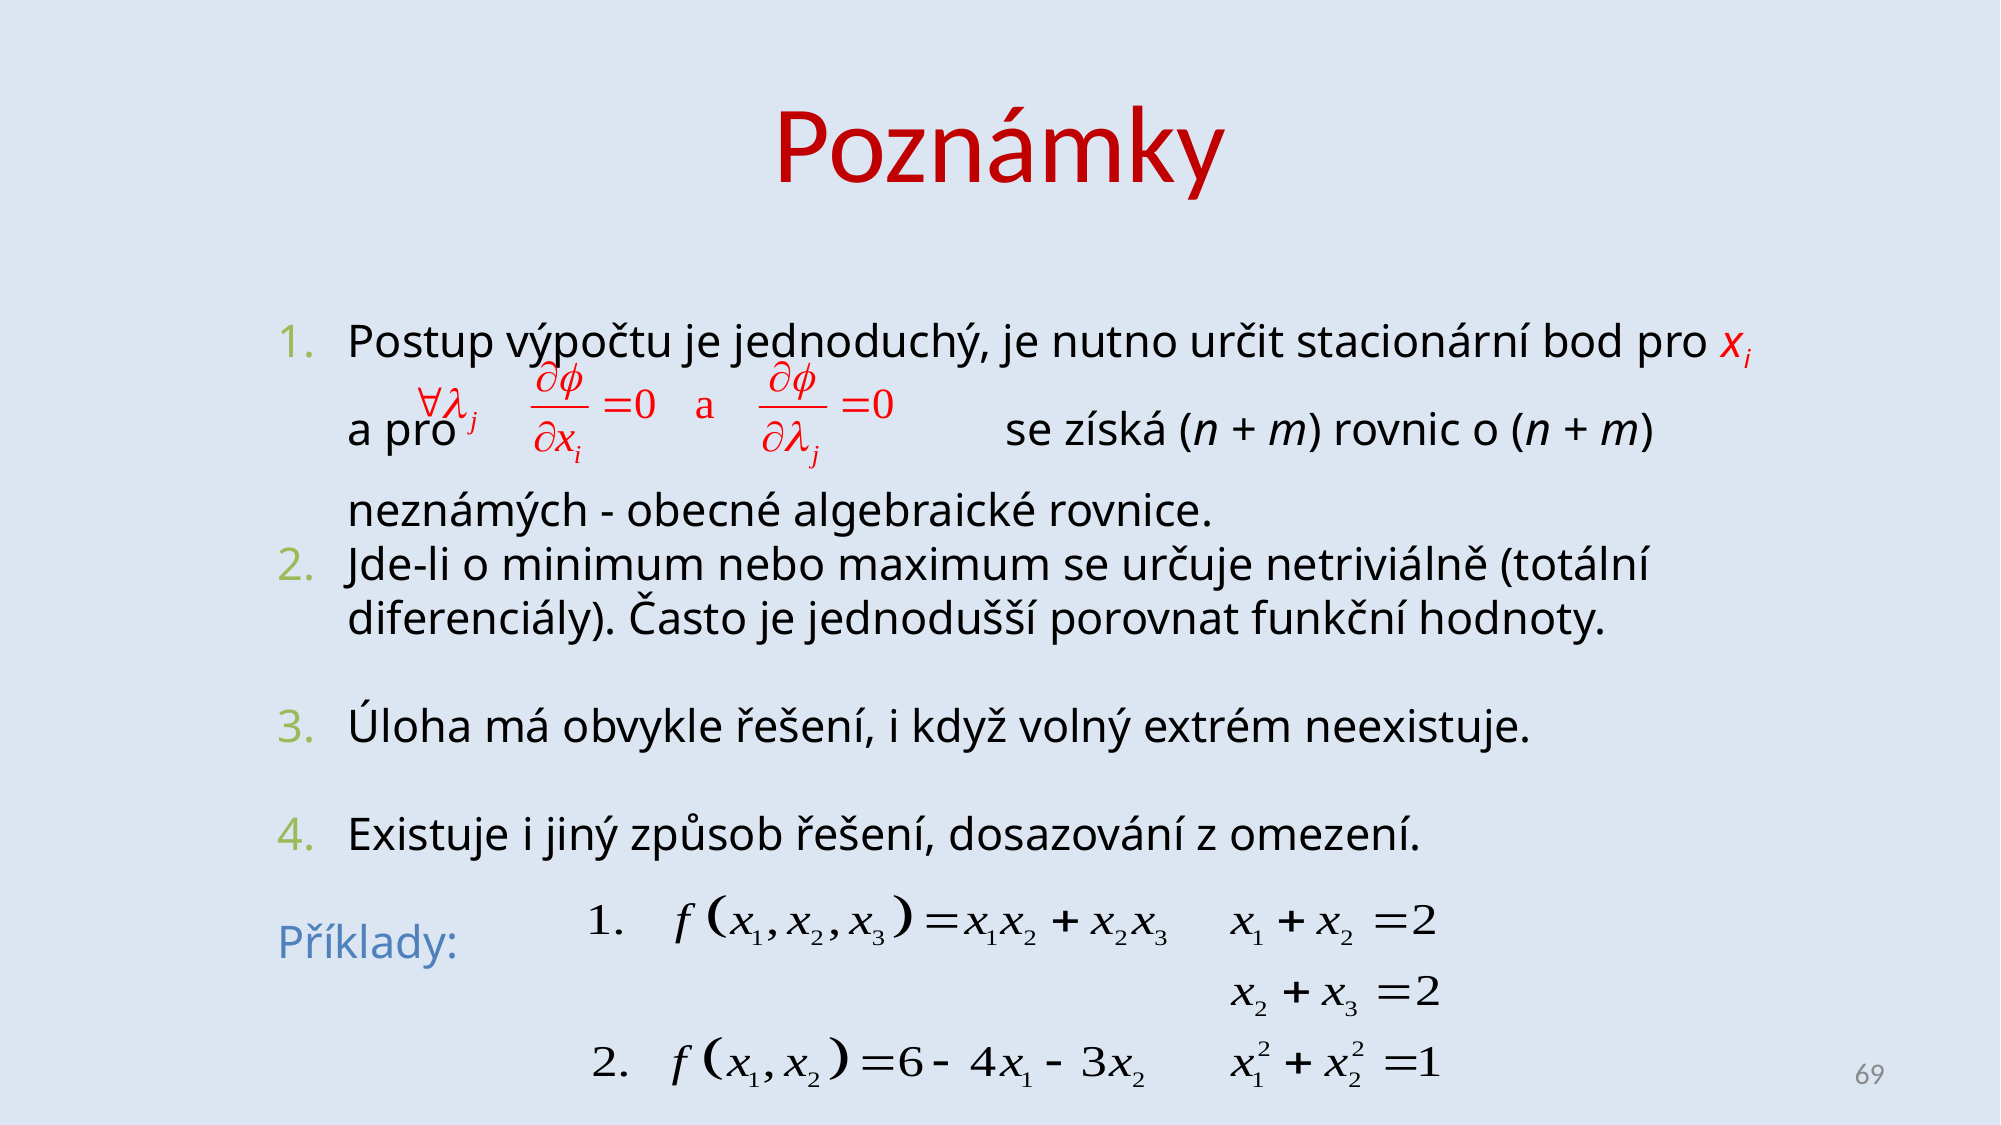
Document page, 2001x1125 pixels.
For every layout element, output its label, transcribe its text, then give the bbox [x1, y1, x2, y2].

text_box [583, 887, 1460, 1101]
slide_number 69 [1465, 1042, 1900, 1103]
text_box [404, 349, 901, 480]
text_box Postup výpočtu je jednoduchý, je nutno určit stacionární bod pro xi a pro se získá (n + m) rovnic o (n + m) neznámých - obecné algebraické rovnice. Jde-li o minimum nebo maximum se určuje netriviálně (totální diferenciály). Často je jednodušší porovnat funkční hodnoty. Úloha má obvykle řešení, i když volný extrém neexistuje. Existuje i jiný způsob řešení, dosazování z omezení. Příklady: [262, 274, 1780, 976]
title Poznámky [99, 45, 1900, 233]
